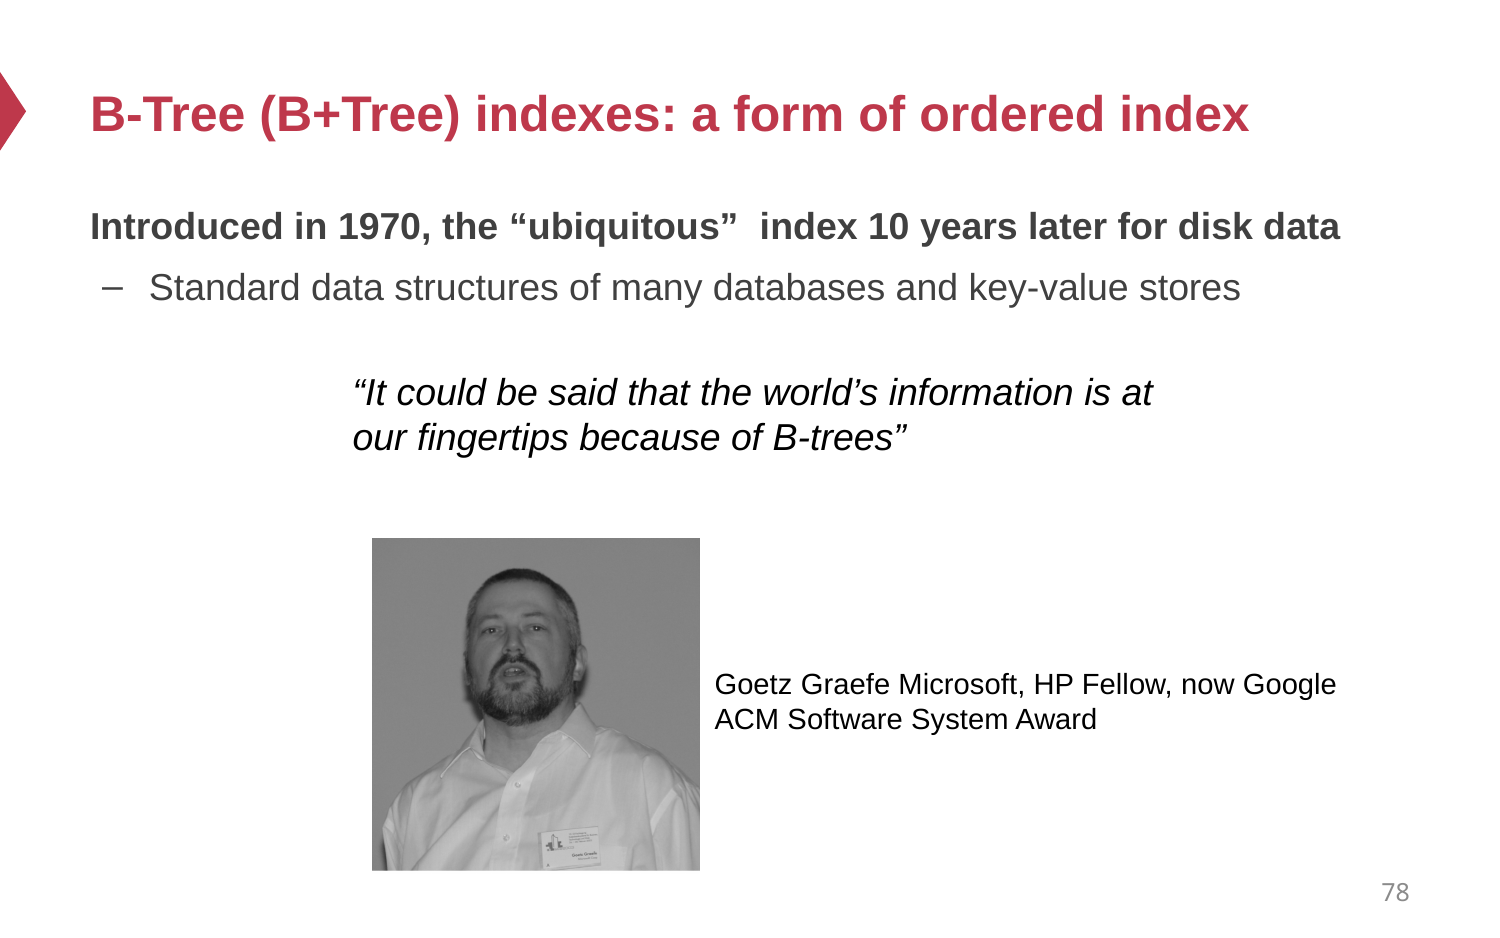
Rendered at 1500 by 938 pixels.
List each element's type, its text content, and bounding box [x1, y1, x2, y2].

title B-Tree (B+Tree) indexes: a form of ordered index [75, 37, 1425, 185]
slide_number 78 [1074, 868, 1425, 919]
text_box Goetz Graefe Microsoft, HP Fellow, now Google ACM Software System Award [704, 657, 1450, 743]
picture [371, 537, 701, 875]
list Introduced in 1970, the “ubiquitous” index 10 years later for disk data Standard data structures of many databases and key-value stores [75, 185, 1425, 804]
text_box “It could be said that the world’s information is at our fingertips because of B-trees” [337, 360, 1186, 466]
